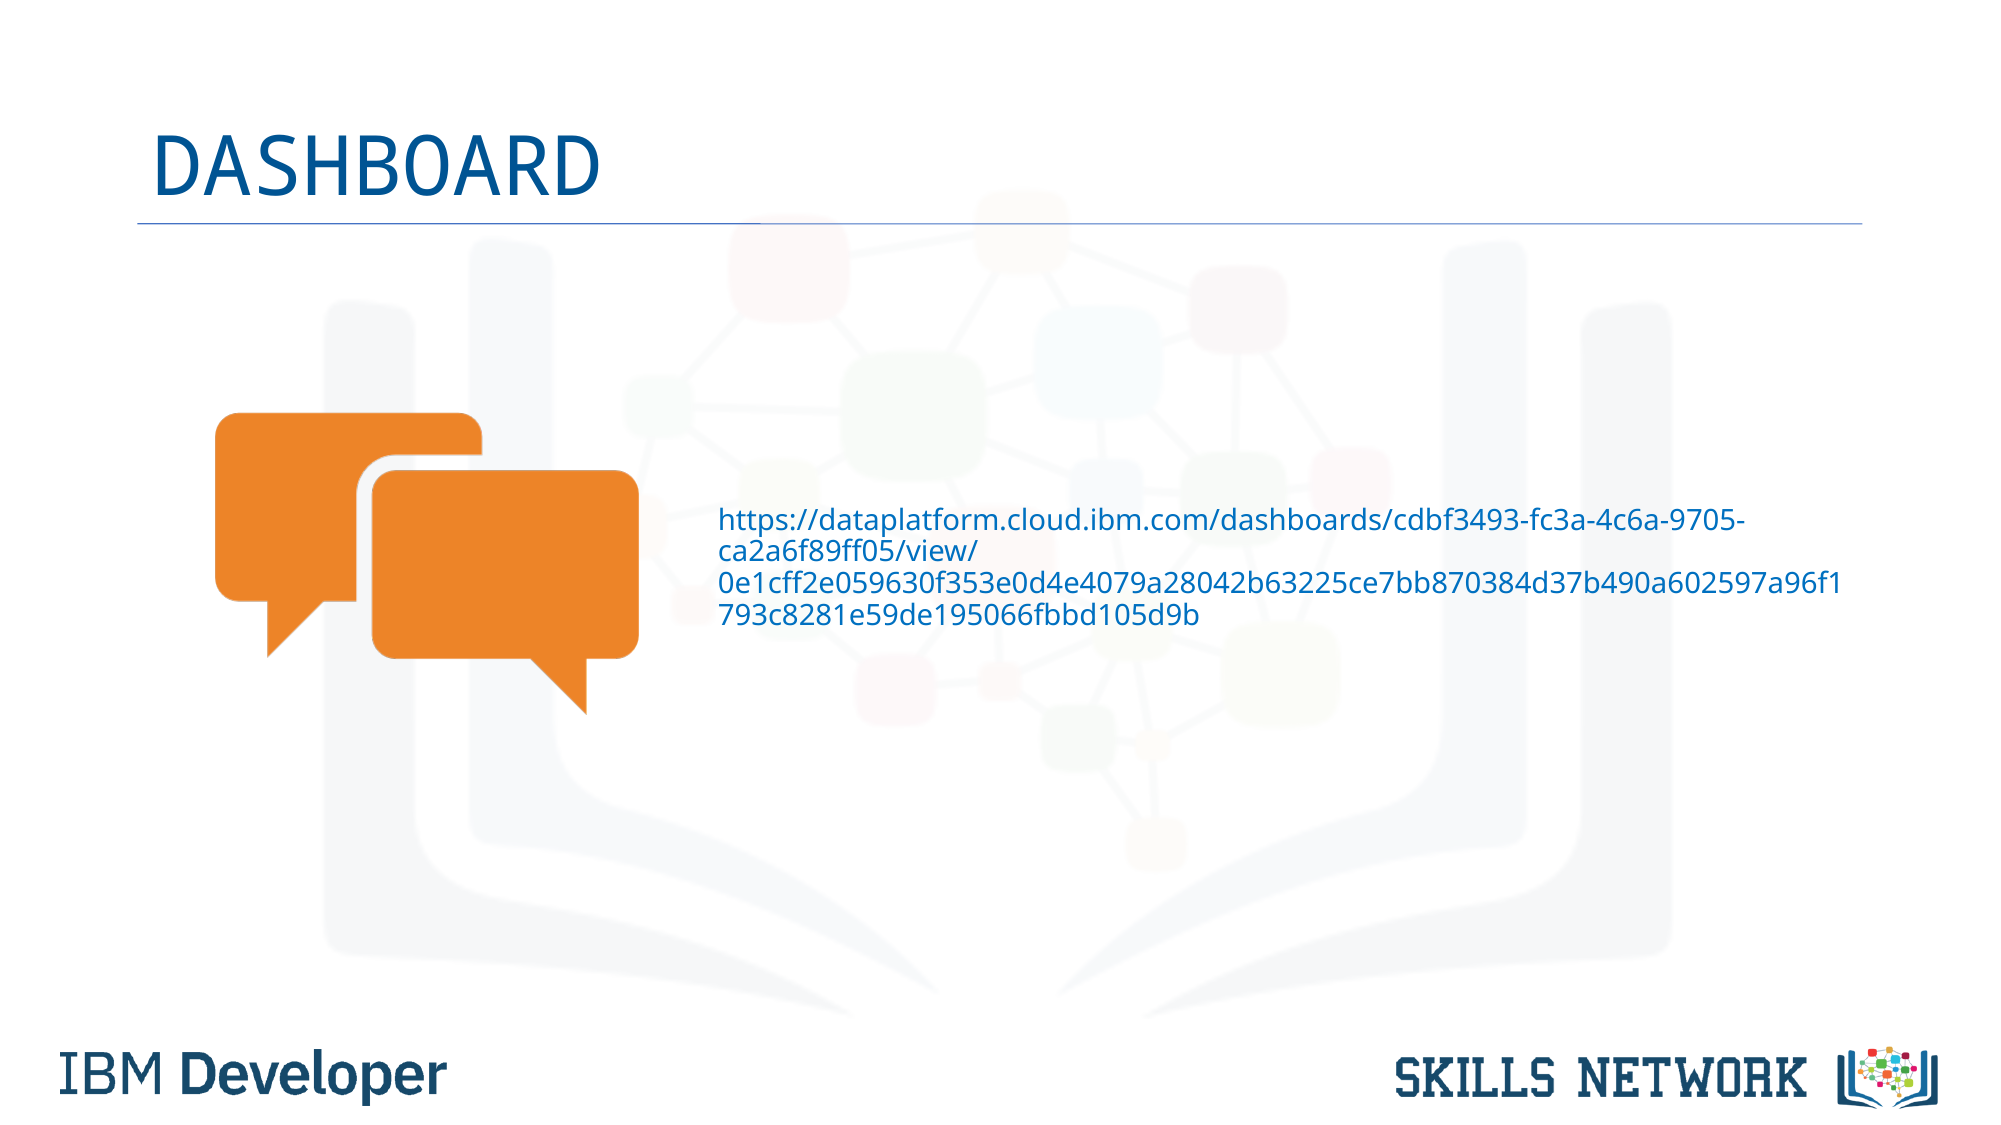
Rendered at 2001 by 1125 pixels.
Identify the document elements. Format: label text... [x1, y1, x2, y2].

title DASHBOARD [137, 59, 1863, 278]
picture [1390, 1045, 1945, 1111]
picture [55, 1045, 459, 1108]
picture [176, 311, 678, 813]
list https://dataplatform.cloud.ibm.com/dashboards/cdbf3493-fc3a-4c6a-9705-ca2a6f89ff05/view/0e1cff2e059630f353e0d4e4079a28042b63225ce7bb870384d37b490a602597a96f1793c8281e59de195066fbbd105d9b [702, 497, 1863, 640]
